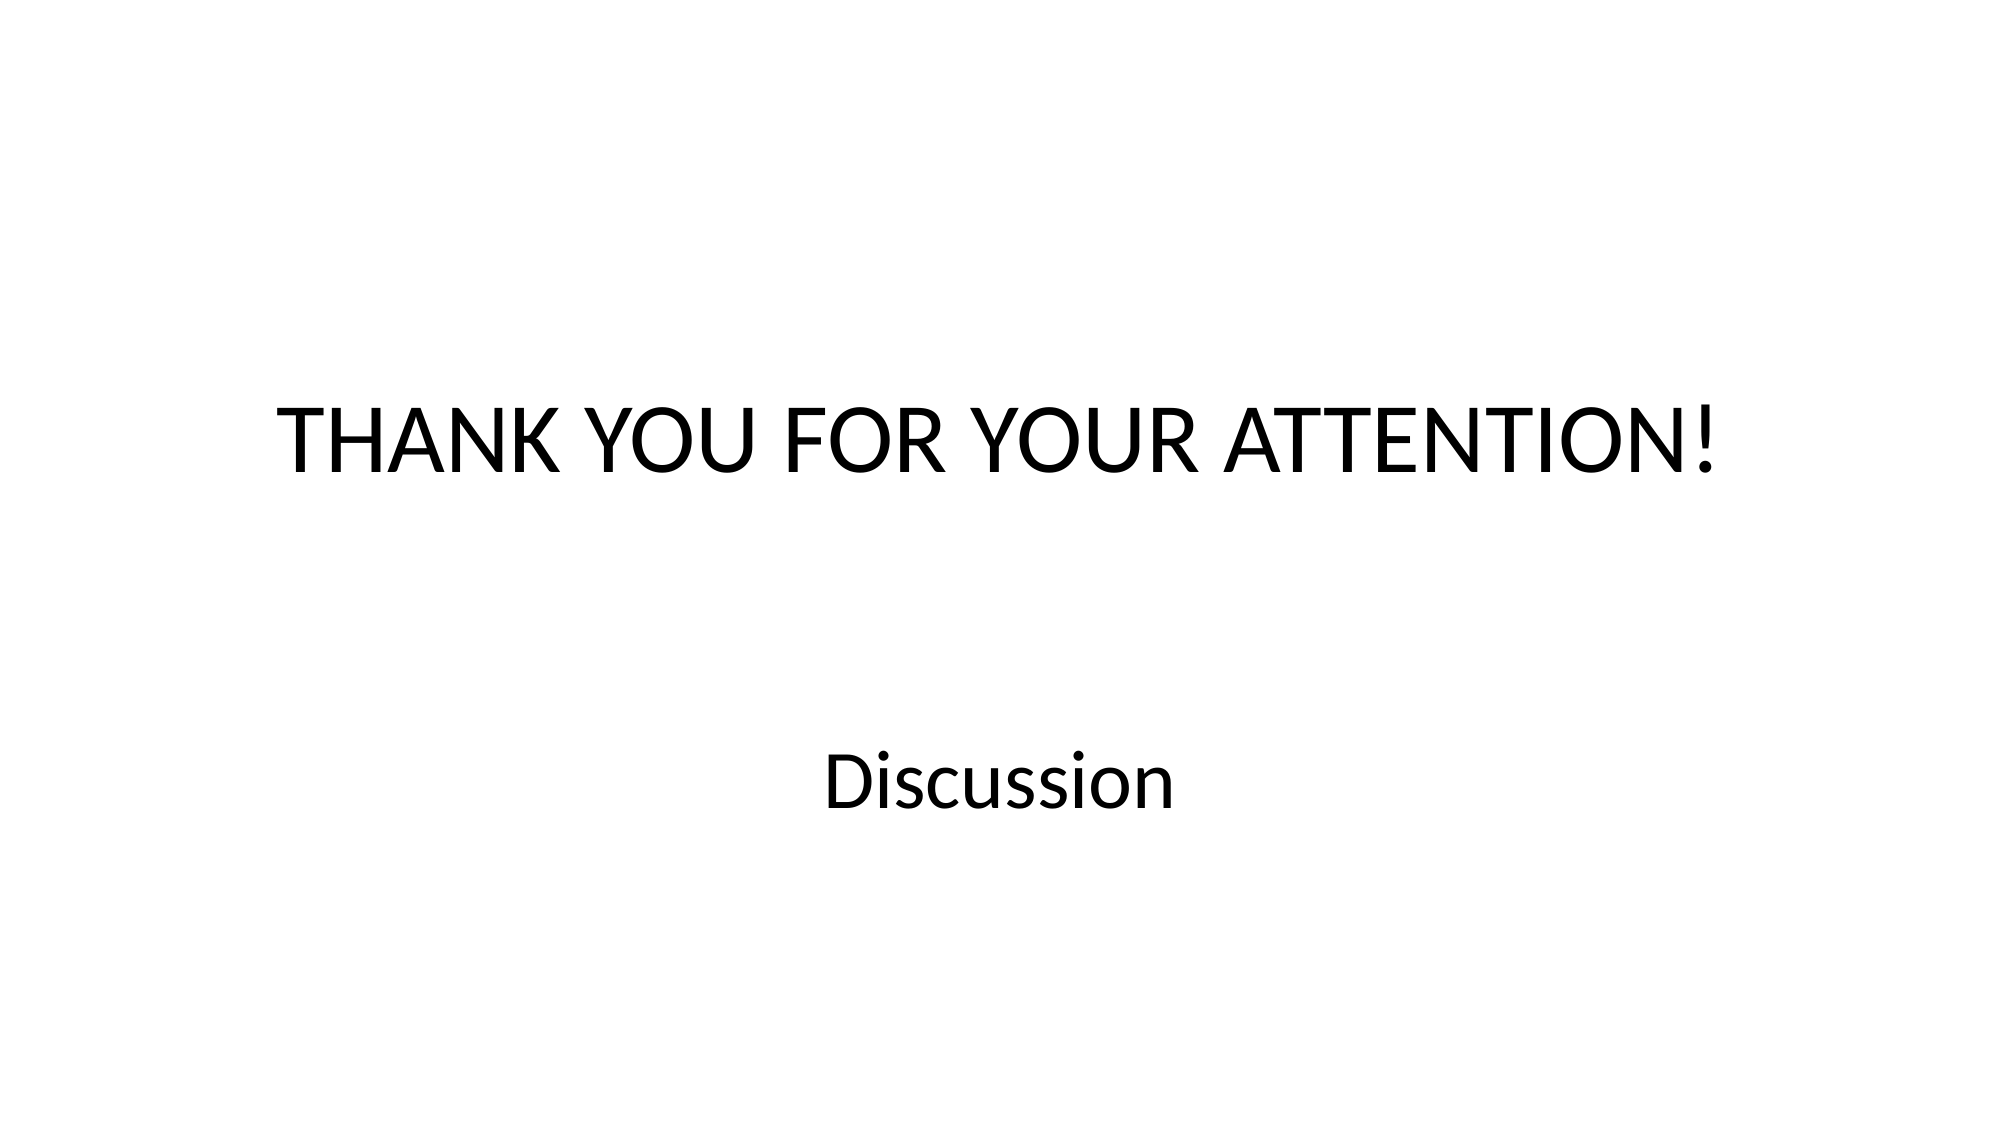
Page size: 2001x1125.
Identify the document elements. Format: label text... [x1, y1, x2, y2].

list THANK YOU FOR YOUR ATTENTION! Discussion [137, 120, 1863, 1014]
